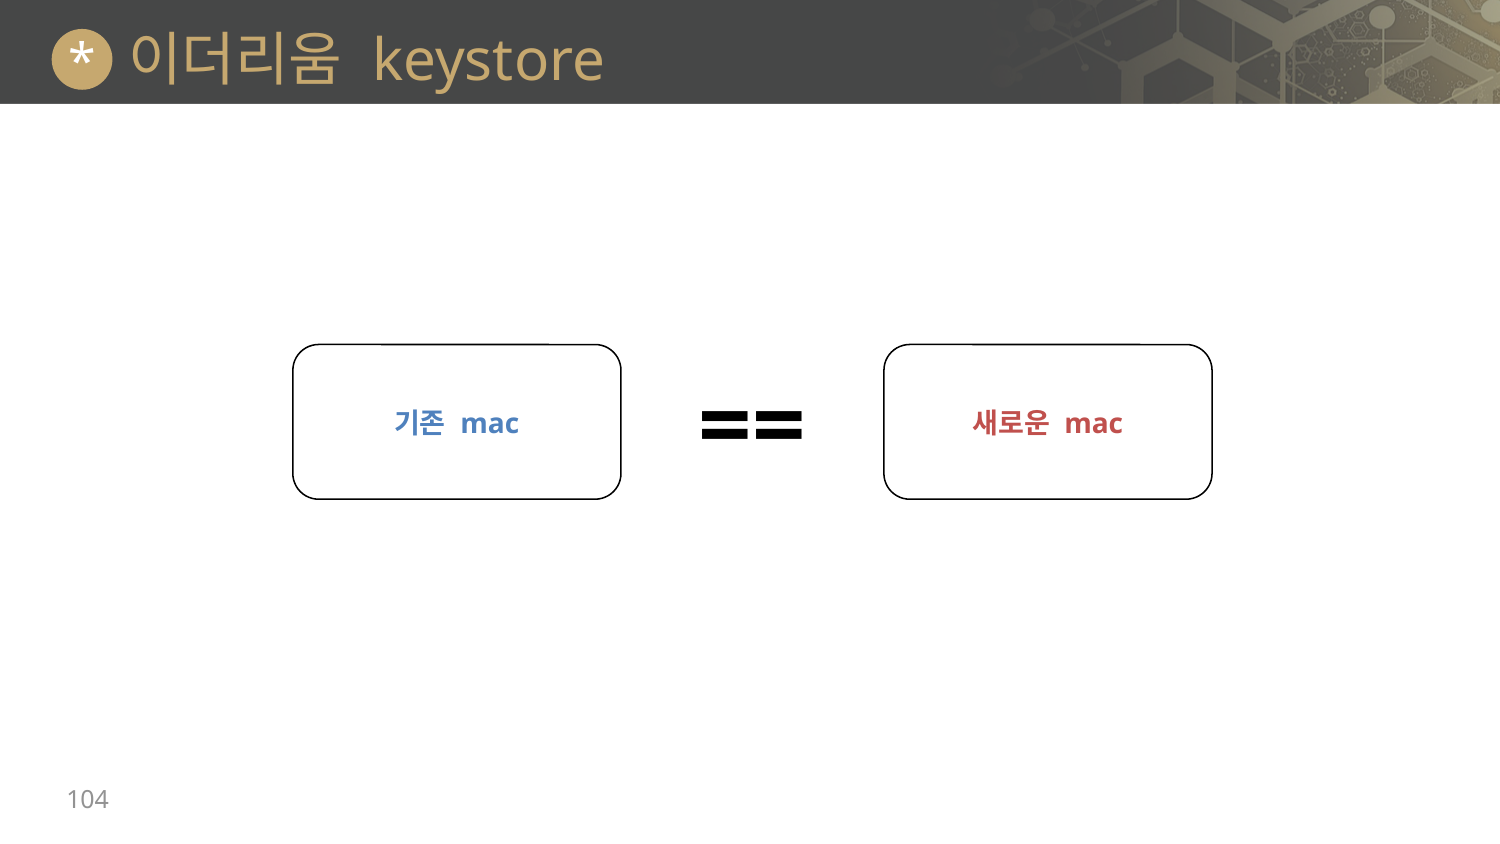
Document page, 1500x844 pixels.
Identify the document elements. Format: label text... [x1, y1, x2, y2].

text_box 104 [51, 776, 389, 822]
list * [51, 28, 113, 90]
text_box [292, 344, 1213, 500]
picture [0, 0, 1500, 103]
title 이더리움 keystore [113, 13, 1459, 100]
